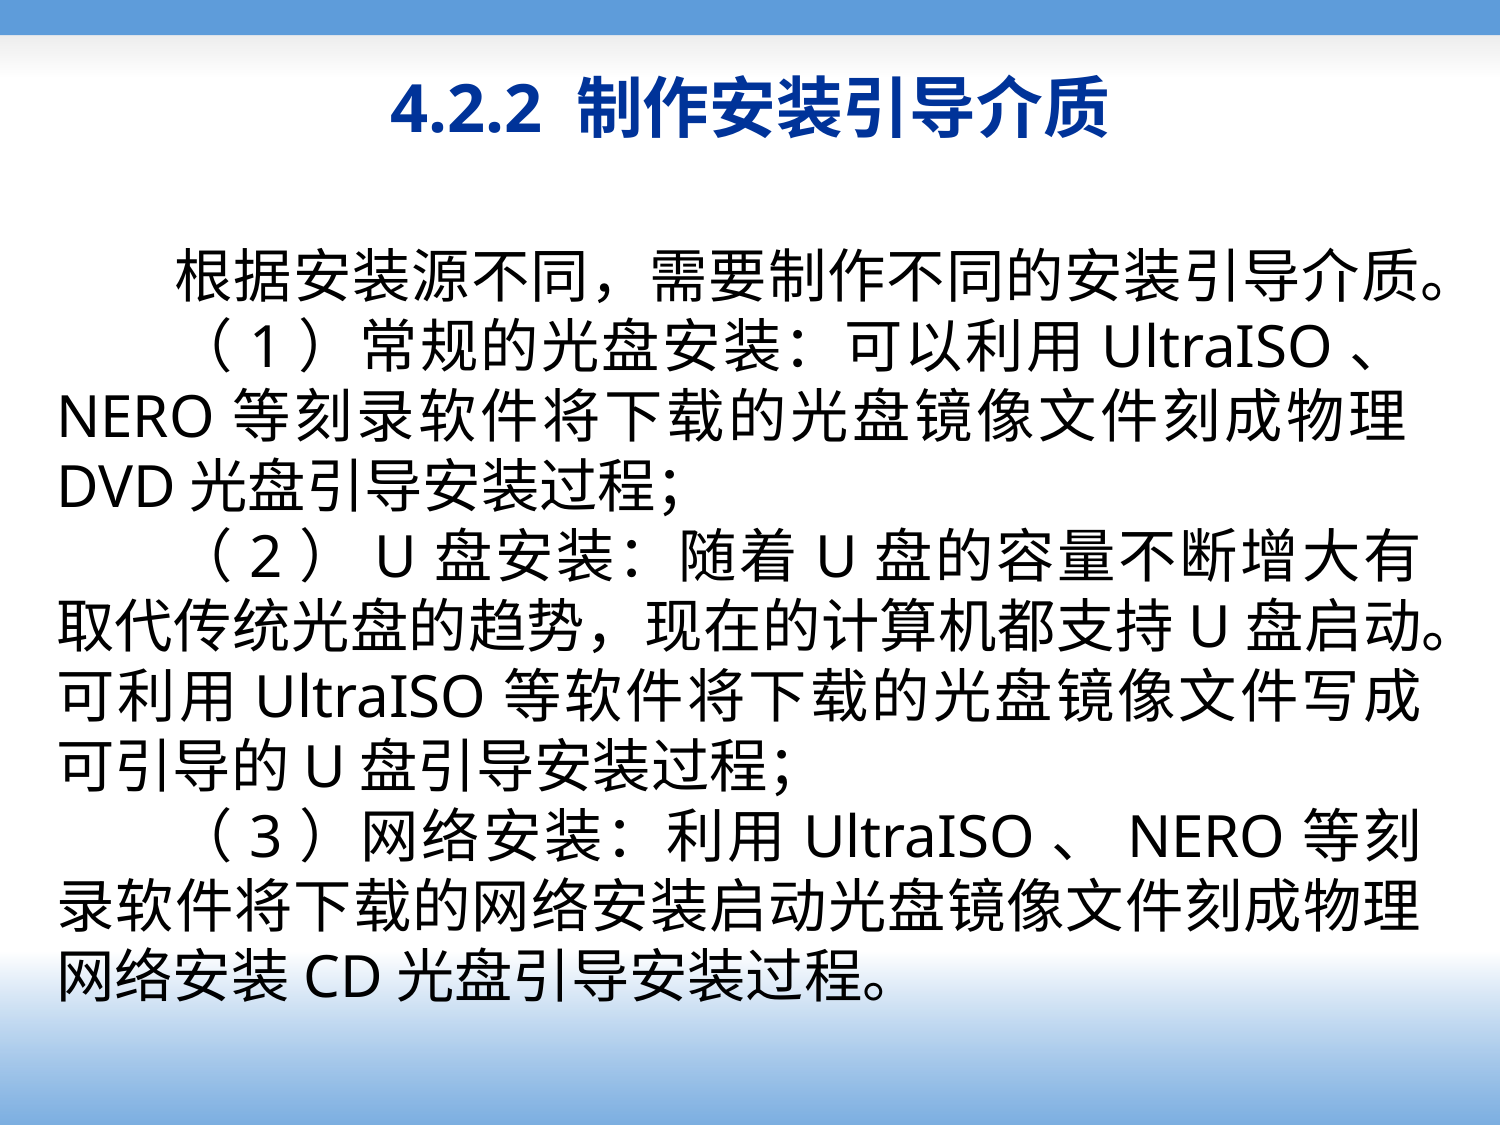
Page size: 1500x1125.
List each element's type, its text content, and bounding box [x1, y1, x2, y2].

list 根据安装源不同，需要制作不同的安装引导介质。 （1）常规的光盘安装：可以利用UltraISO、NERO等刻录软件将下载的光盘镜像文件刻成物理DVD光盘引导安装过程； （2）U盘安装：随着U盘的容量不断增大有取代传统光盘的趋势，现在的计算机都支持U盘启动。可利用UltraISO等软件将下载的光盘镜像文件写成可引导的U盘引导安装过程； （3）网络安装：利用UltraISO、NERO等刻录软件将下载的网络安装启动光盘镜像文件刻成物理网络安装CD光盘引导安装过程。 [41, 231, 1437, 1035]
title 4.2.2 制作安装引导介质 [134, 58, 1366, 231]
